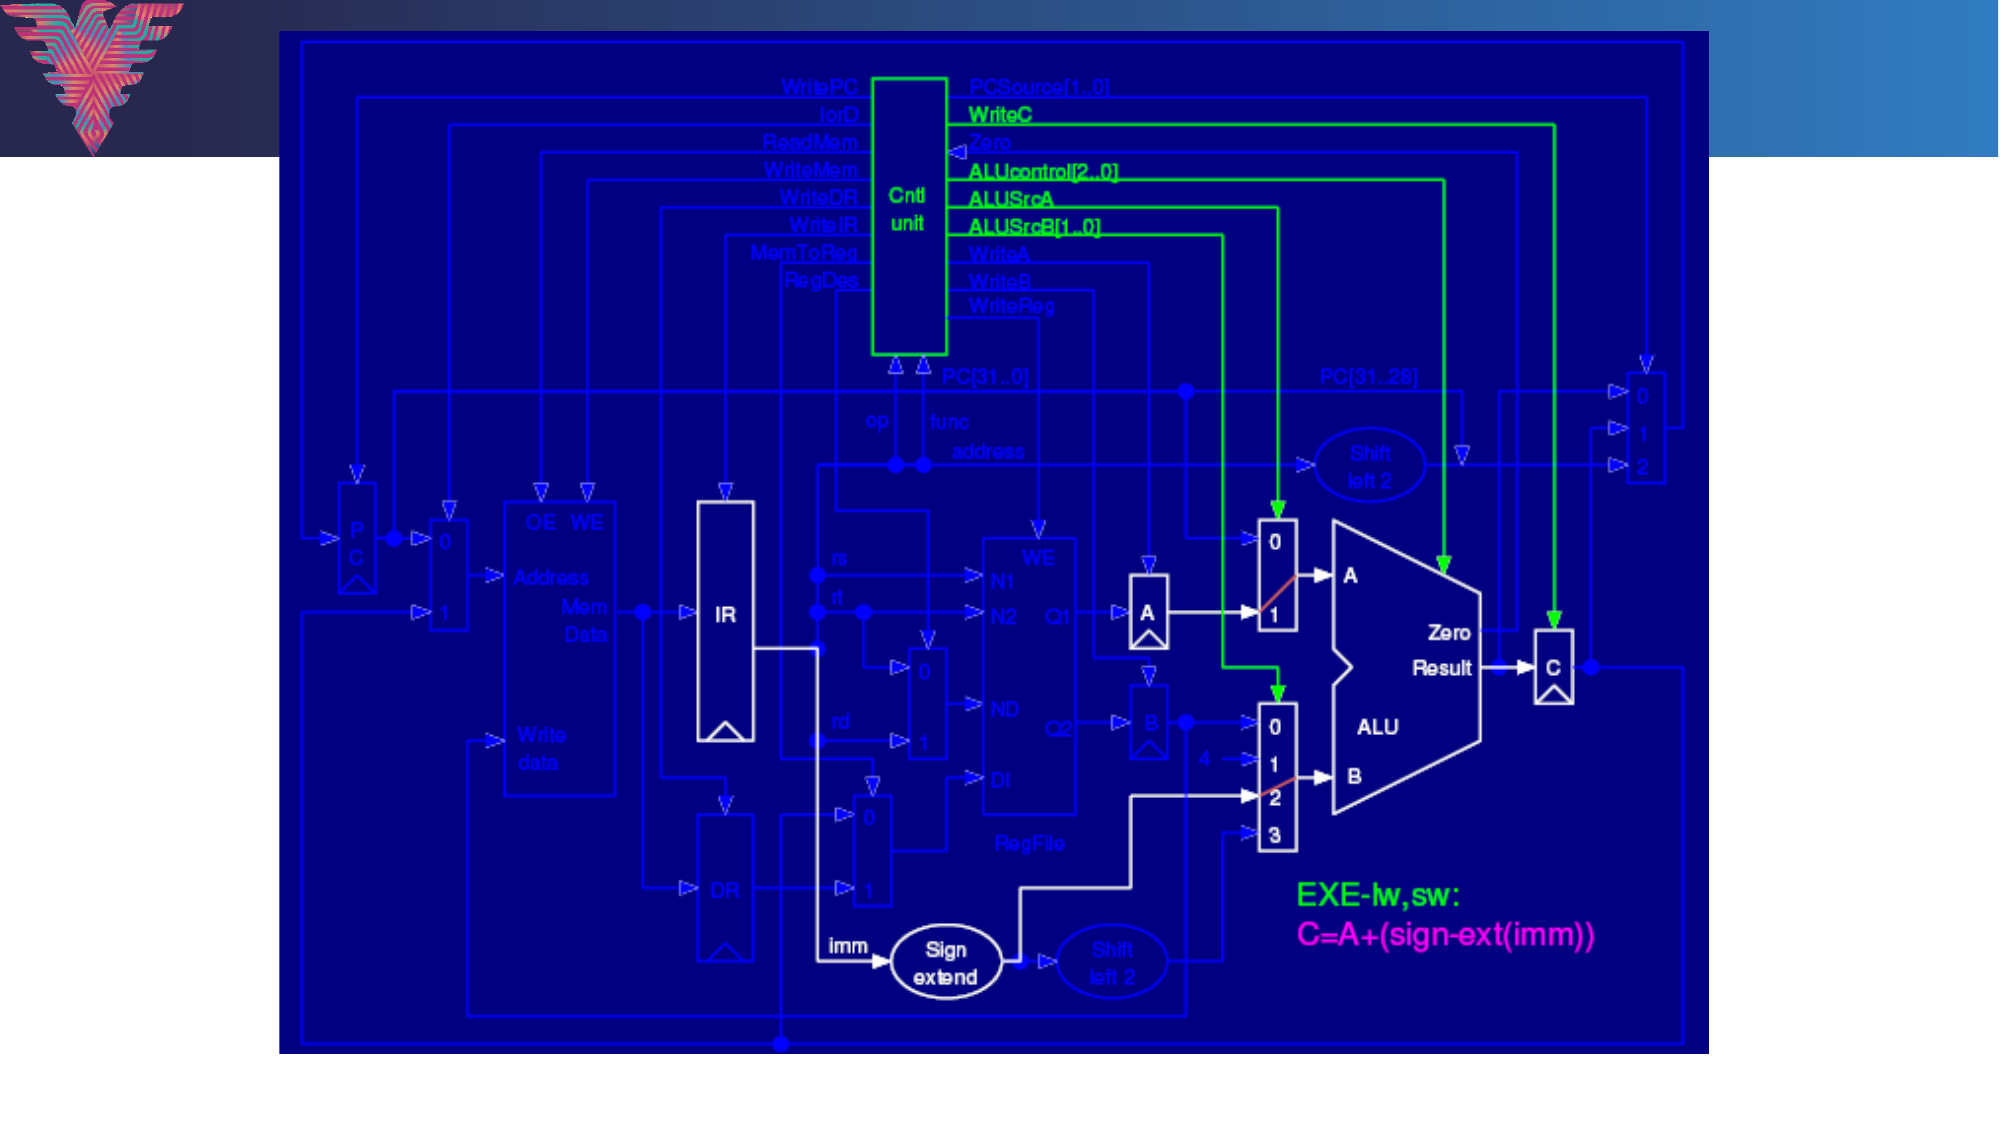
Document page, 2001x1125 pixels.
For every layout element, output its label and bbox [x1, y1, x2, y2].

picture [0, 0, 189, 157]
picture [279, 30, 1709, 1054]
